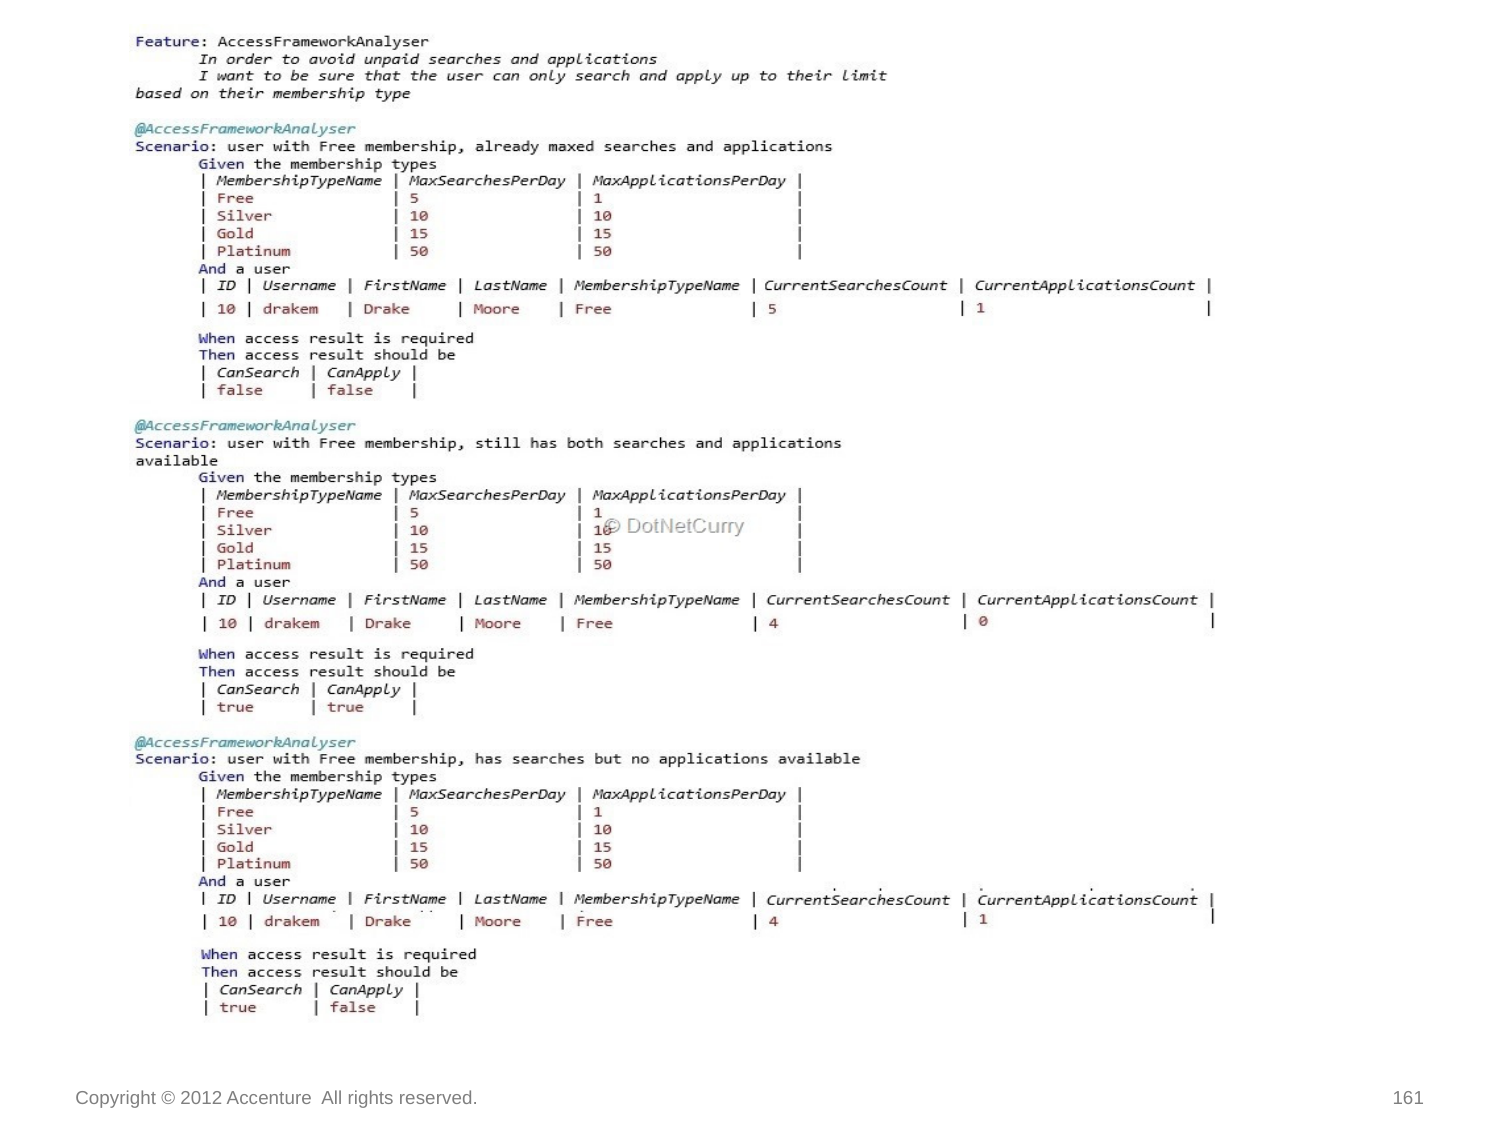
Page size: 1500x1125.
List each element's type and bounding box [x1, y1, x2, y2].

picture [129, 24, 1224, 1031]
